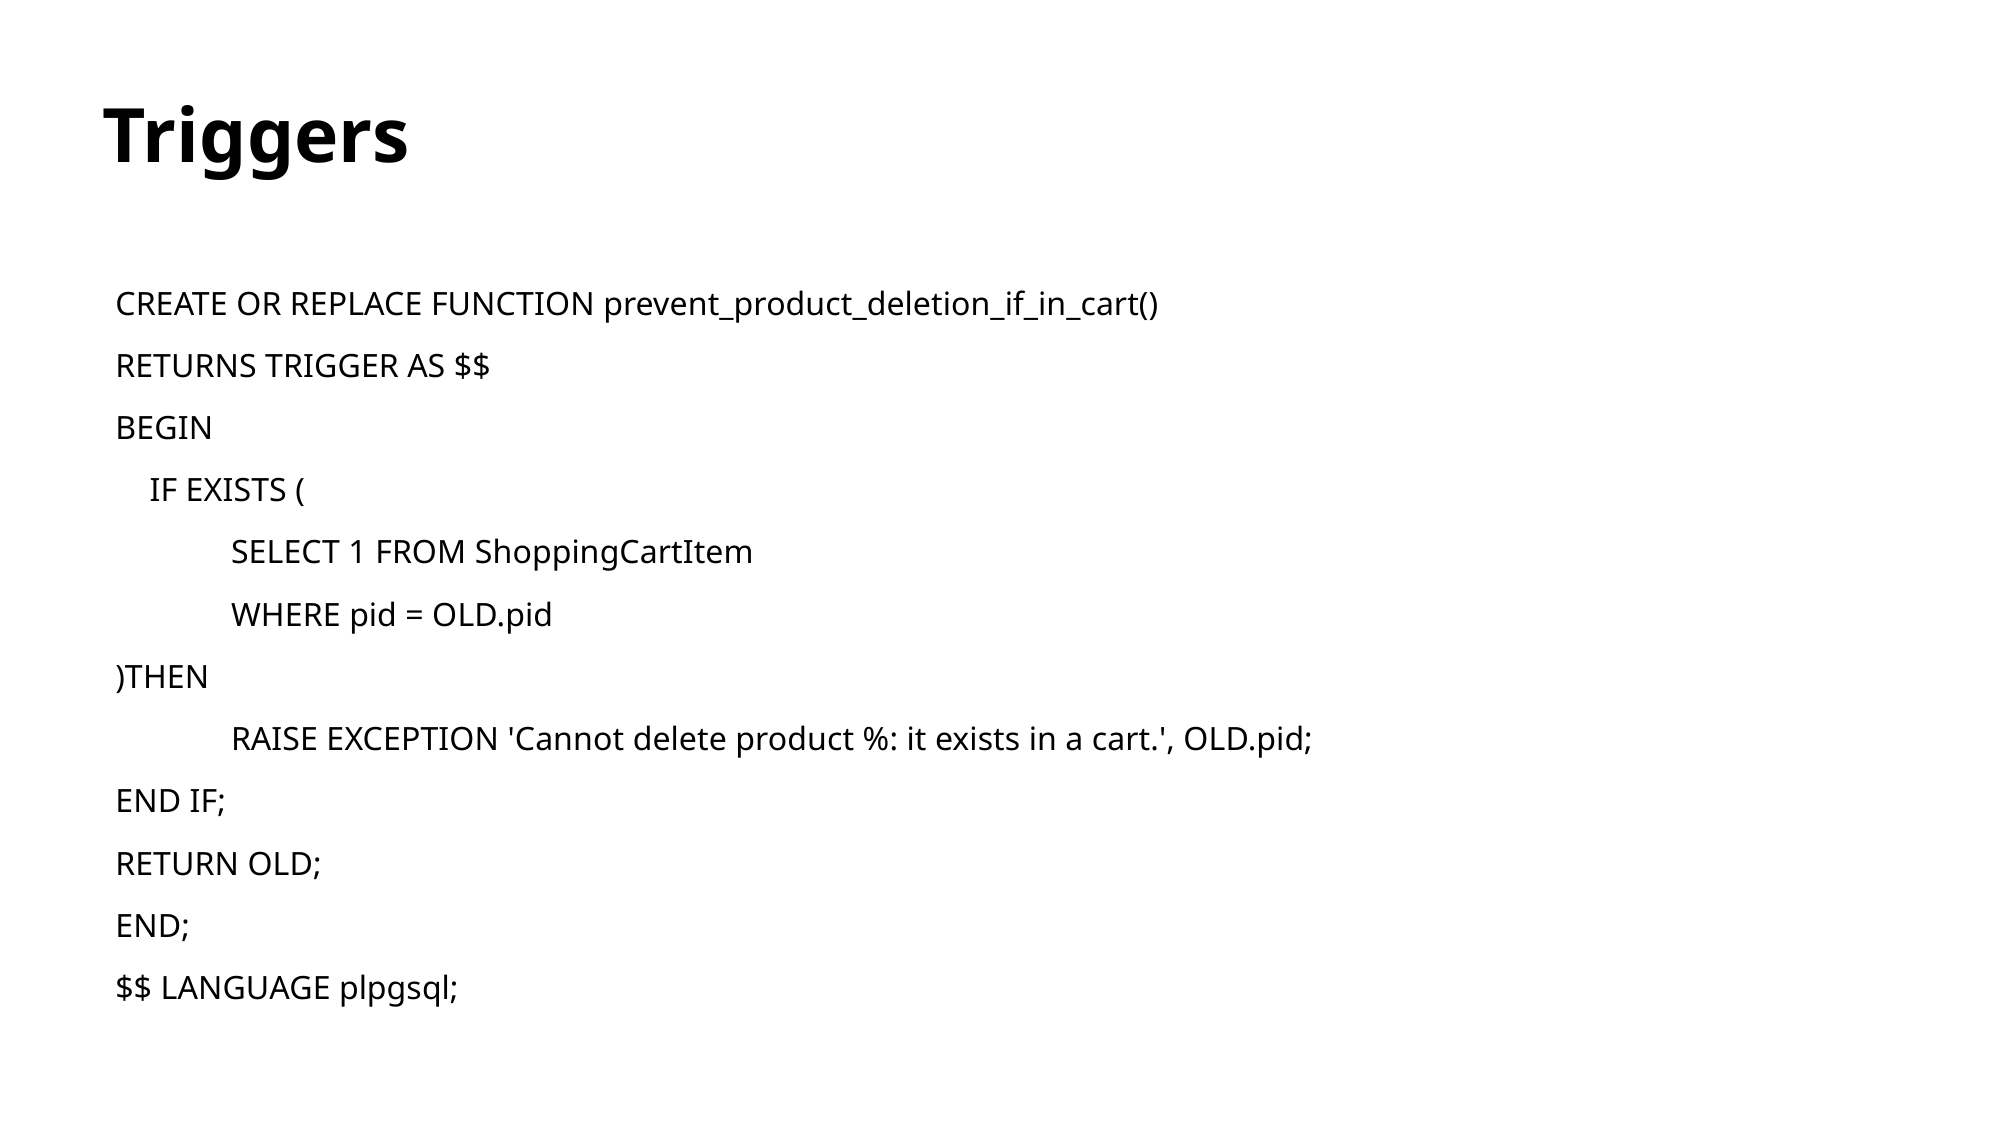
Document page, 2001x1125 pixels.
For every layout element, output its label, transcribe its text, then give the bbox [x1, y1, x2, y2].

list CREATE OR REPLACE FUNCTION prevent_product_deletion_if_in_cart() RETURNS TRIGGER AS $$ BEGIN IF EXISTS ( SELECT 1 FROM ShoppingCartItem WHERE pid = OLD.pid )THEN RAISE EXCEPTION 'Cannot delete product %: it exists in a cart.', OLD.pid; END IF; RETURN OLD; END; $$ LANGUAGE plpgsql; [100, 276, 1427, 1022]
title Triggers [87, 90, 1836, 276]
